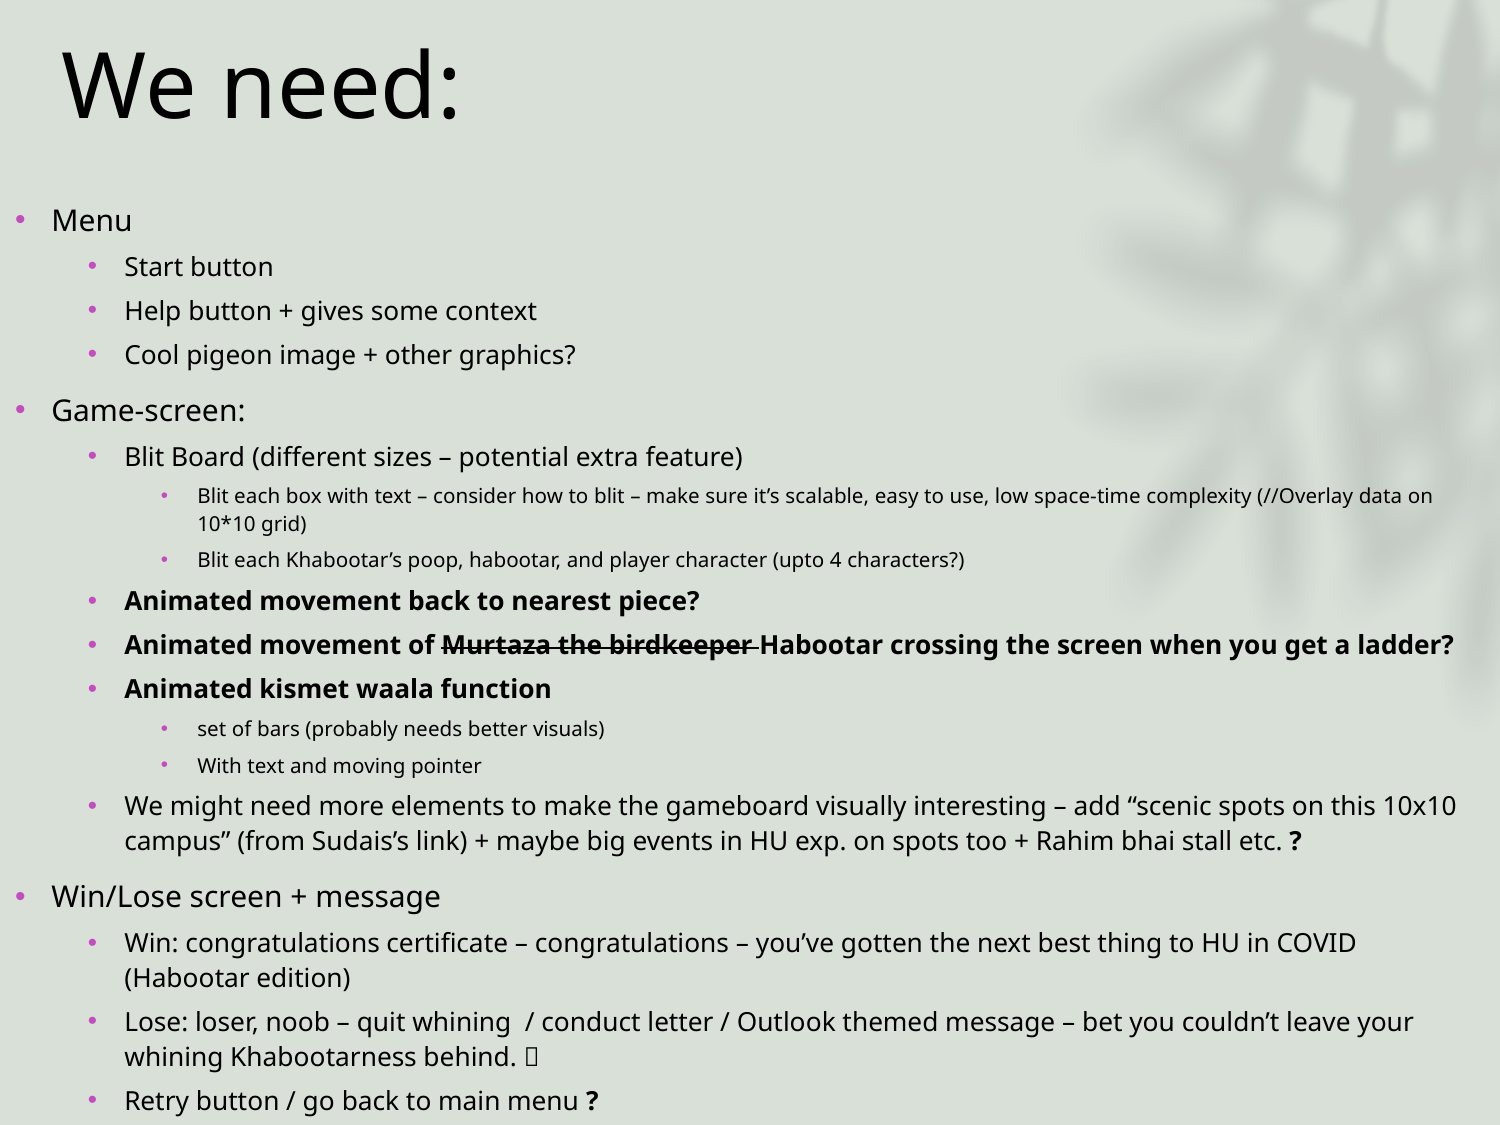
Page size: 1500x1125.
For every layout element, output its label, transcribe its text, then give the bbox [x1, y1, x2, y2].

title We need: [46, 0, 1388, 190]
list Menu Start button Help button + gives some context Cool pigeon image + other graphics? Game-screen: Blit Board (different sizes – potential extra feature) Blit each box with text – consider how to blit – make sure it’s scalable, easy to use, low space-time complexity (//Overlay data on 10*10 grid) Blit each Khabootar’s poop, habootar, and player character (upto 4 characters?) Animated movement back to nearest piece? Animated movement of Murtaza the birdkeeper Habootar crossing the screen when you get a ladder? Animated kismet waala function set of bars (probably needs better visuals) With text and moving pointer We might need more elements to make the gameboard visually interesting – add “scenic spots on this 10x10 campus” (from Sudais’s link) + maybe big events in HU exp. on spots too + Rahim bhai stall etc. ? Win/Lose screen + message Win: congratulations certificate – congratulations – you’ve gotten the next best thing to HU in COVID (Habootar edition) Lose: loser, noob – quit whining / conduct letter / Outlook themed message – bet you couldn’t leave your whining Khabootarness behind.  Retry button / go back to main menu ? [0, 190, 1500, 1125]
